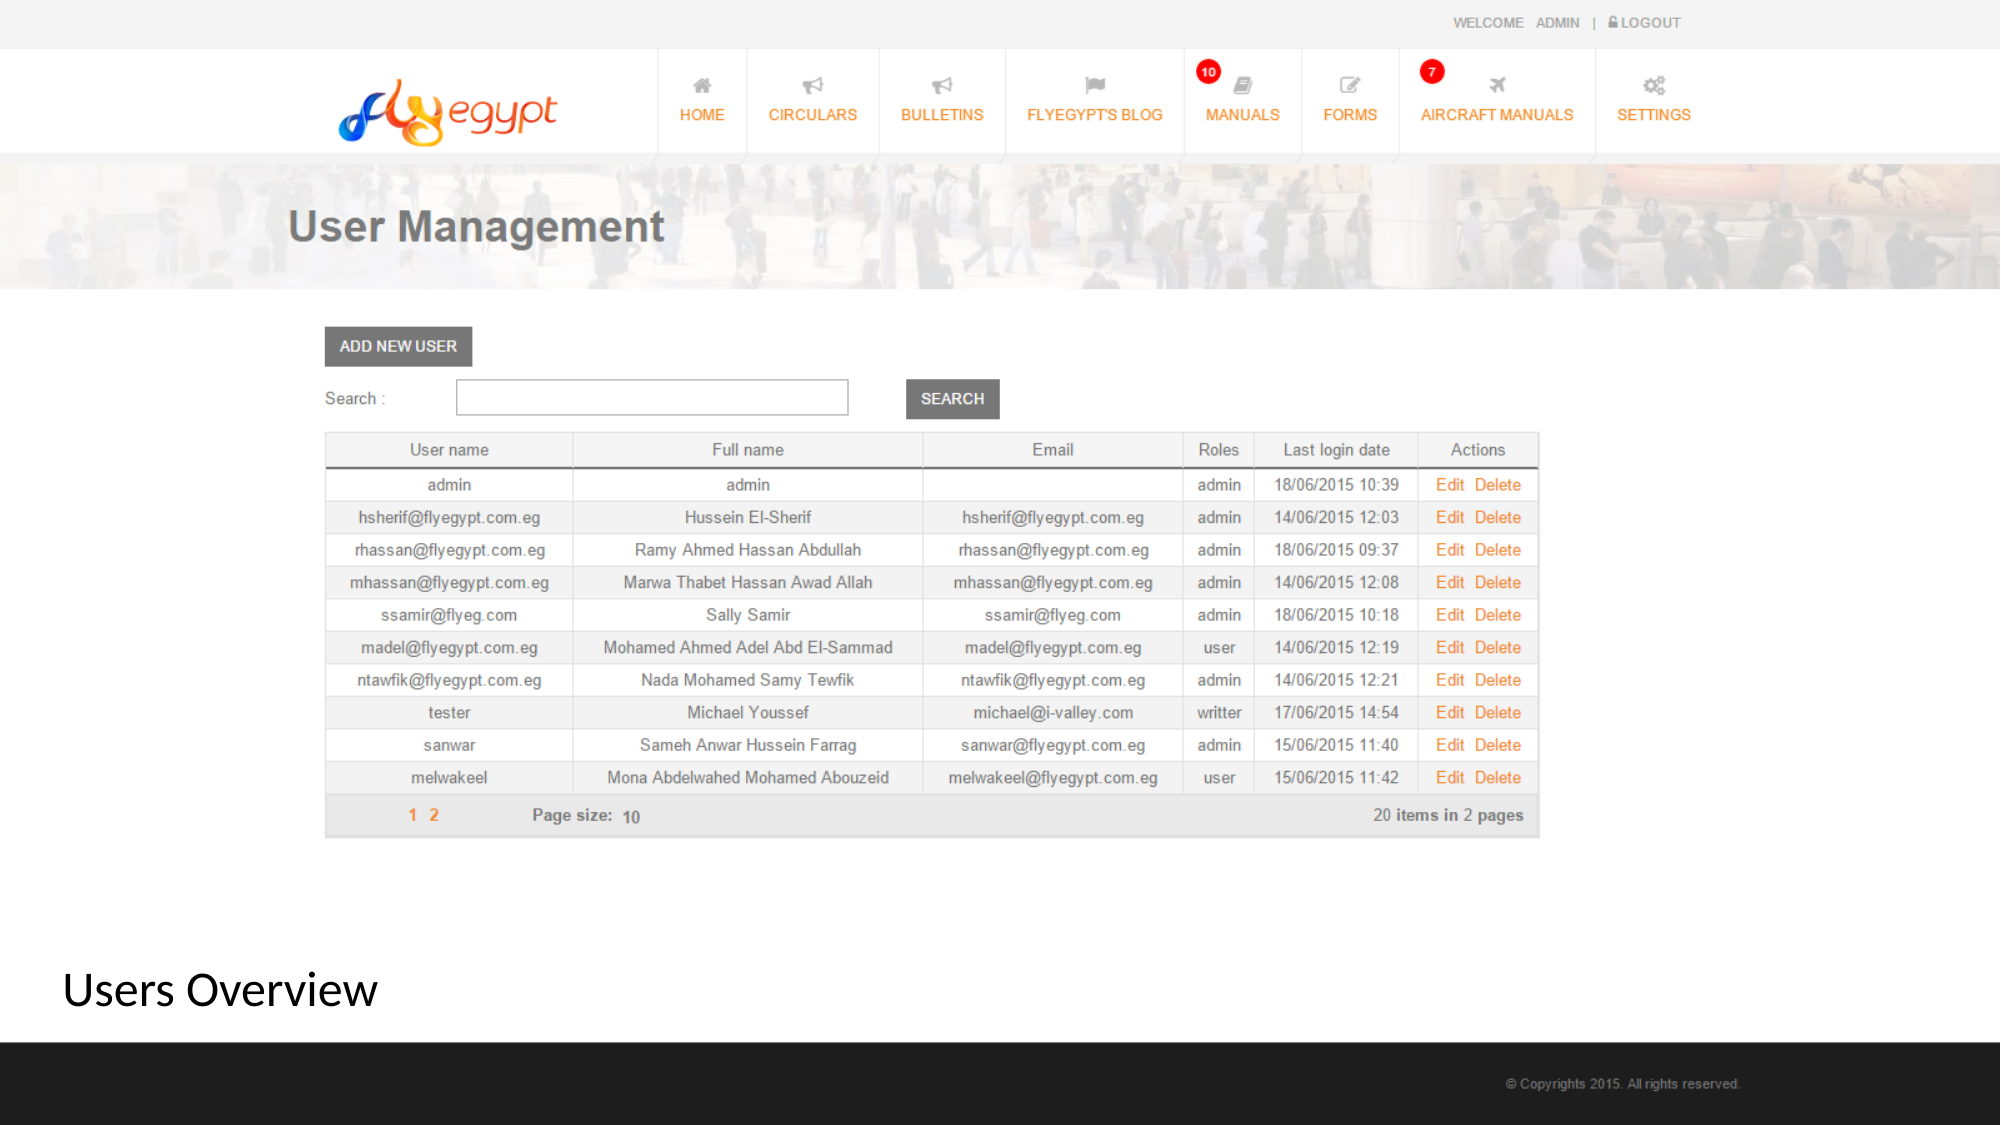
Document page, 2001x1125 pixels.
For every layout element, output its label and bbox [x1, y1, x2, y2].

list [0, 0, 2000, 1125]
